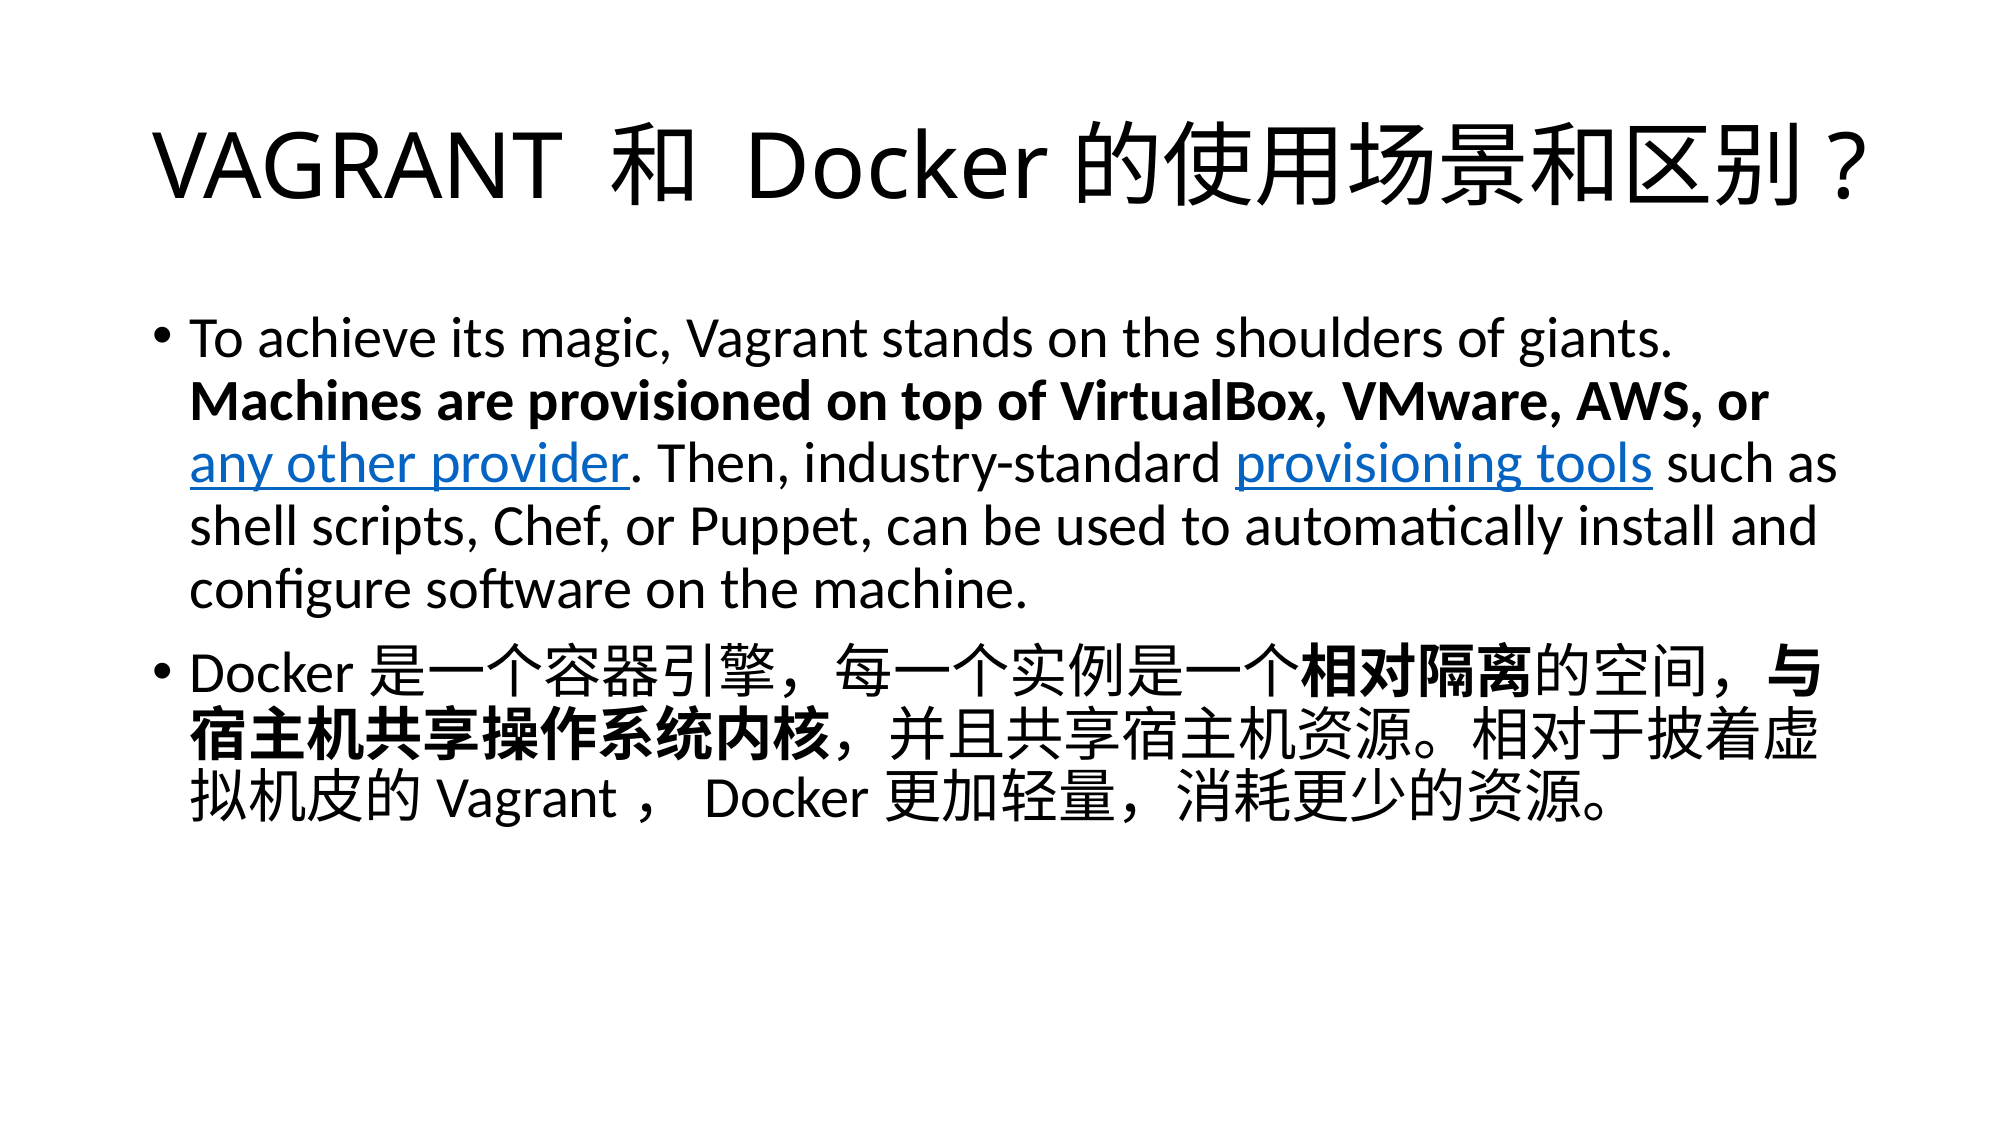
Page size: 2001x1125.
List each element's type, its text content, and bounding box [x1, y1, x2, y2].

list To achieve its magic, Vagrant stands on the shoulders of giants. Machines are provisioned on top of VirtualBox, VMware, AWS, or any other provider. Then, industry-standard provisioning tools such as shell scripts, Chef, or Puppet, can be used to automatically install and configure software on the machine. Docker是一个容器引擎，每一个实例是一个相对隔离的空间，与宿主机共享操作系统内核，并且共享宿主机资源。相对于披着虚拟机皮的Vagrant，Docker更加轻量，消耗更少的资源。 [137, 299, 1863, 1108]
title VAGRANT 和 Docker的使用场景和区别? [137, 59, 1863, 278]
